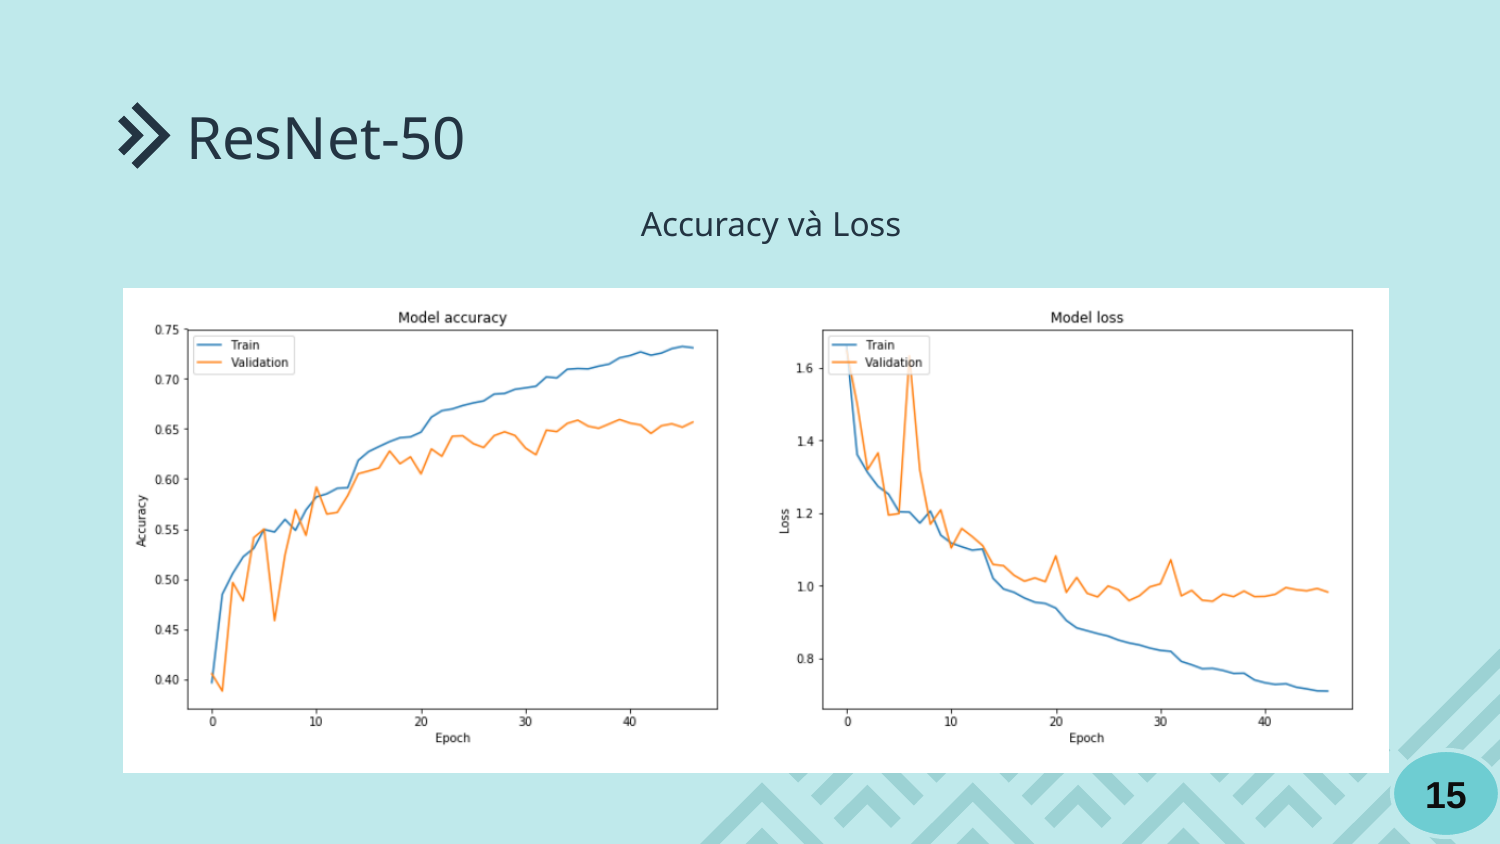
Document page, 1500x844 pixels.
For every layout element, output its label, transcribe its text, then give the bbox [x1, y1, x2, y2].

text_box Accuracy và Loss [625, 188, 1021, 265]
text_box 15 [1389, 747, 1500, 840]
title ResNet-50 [171, 88, 1392, 183]
picture [123, 288, 1389, 774]
